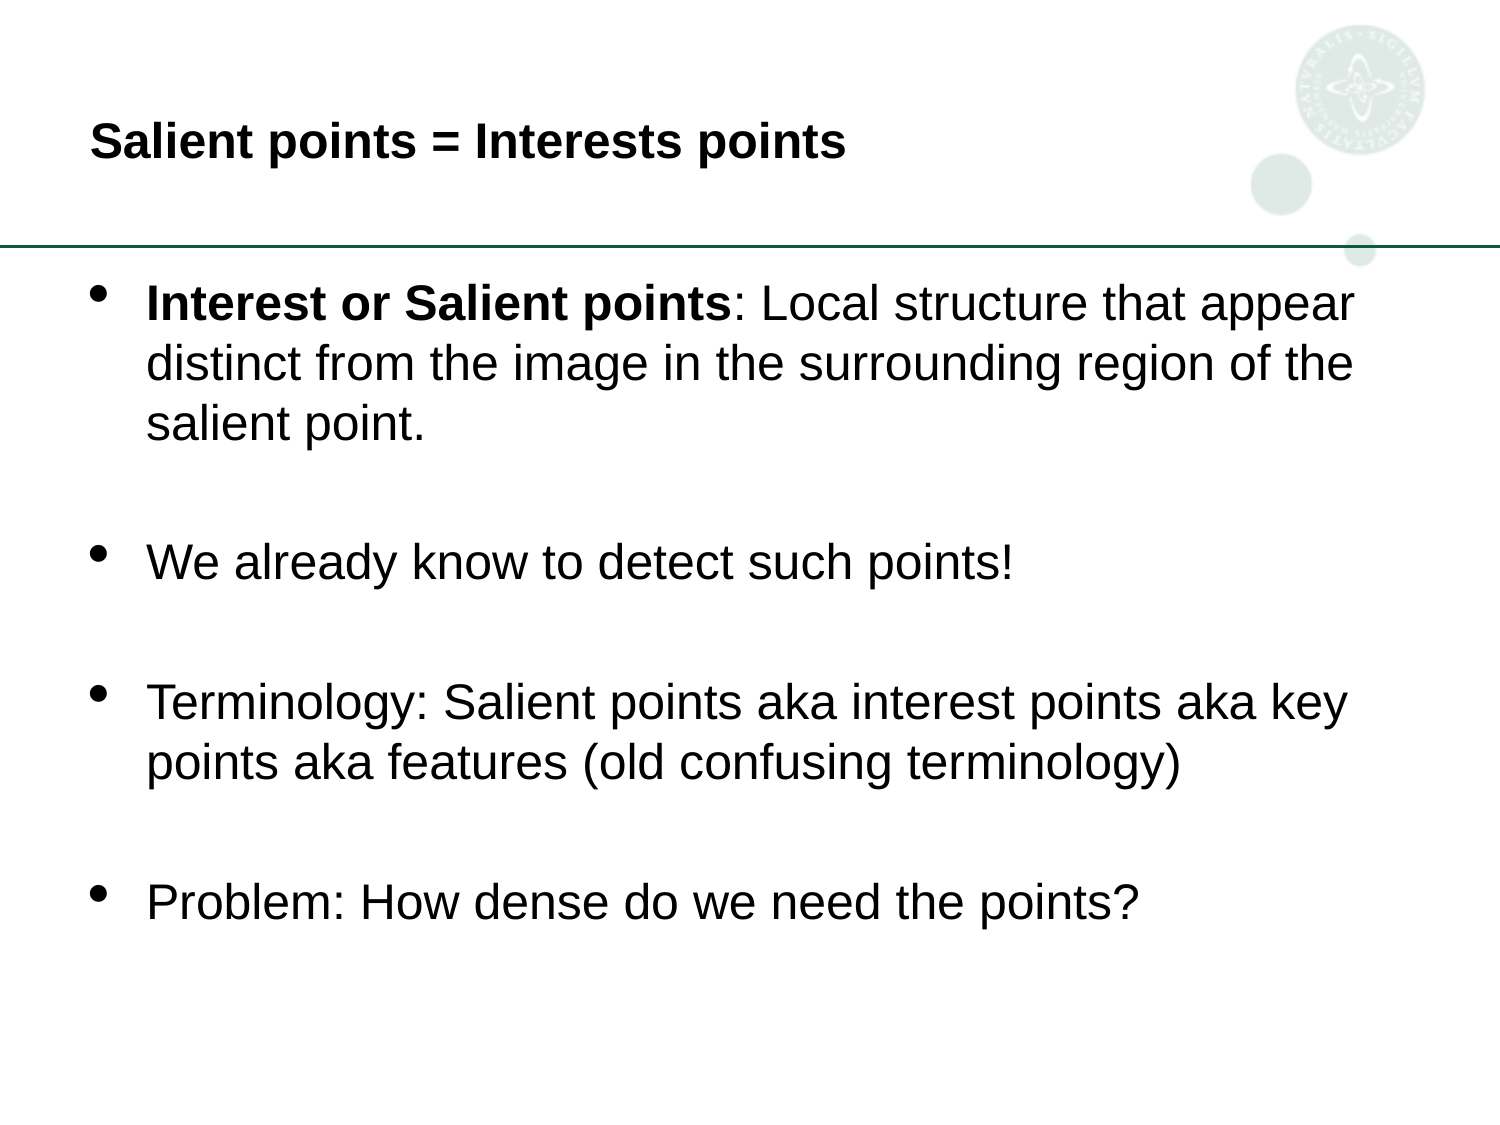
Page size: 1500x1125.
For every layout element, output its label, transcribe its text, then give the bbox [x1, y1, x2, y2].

text_box Interest or Salient points: Local structure that appear distinct from the image in the surrounding region of the salient point. We already know to detect such points! Terminology: Salient points aka interest points aka key points aka features (old confusing terminology) Problem: How dense do we need the points? [75, 262, 1425, 1005]
text_box Salient points = Interests points [75, 45, 1425, 233]
